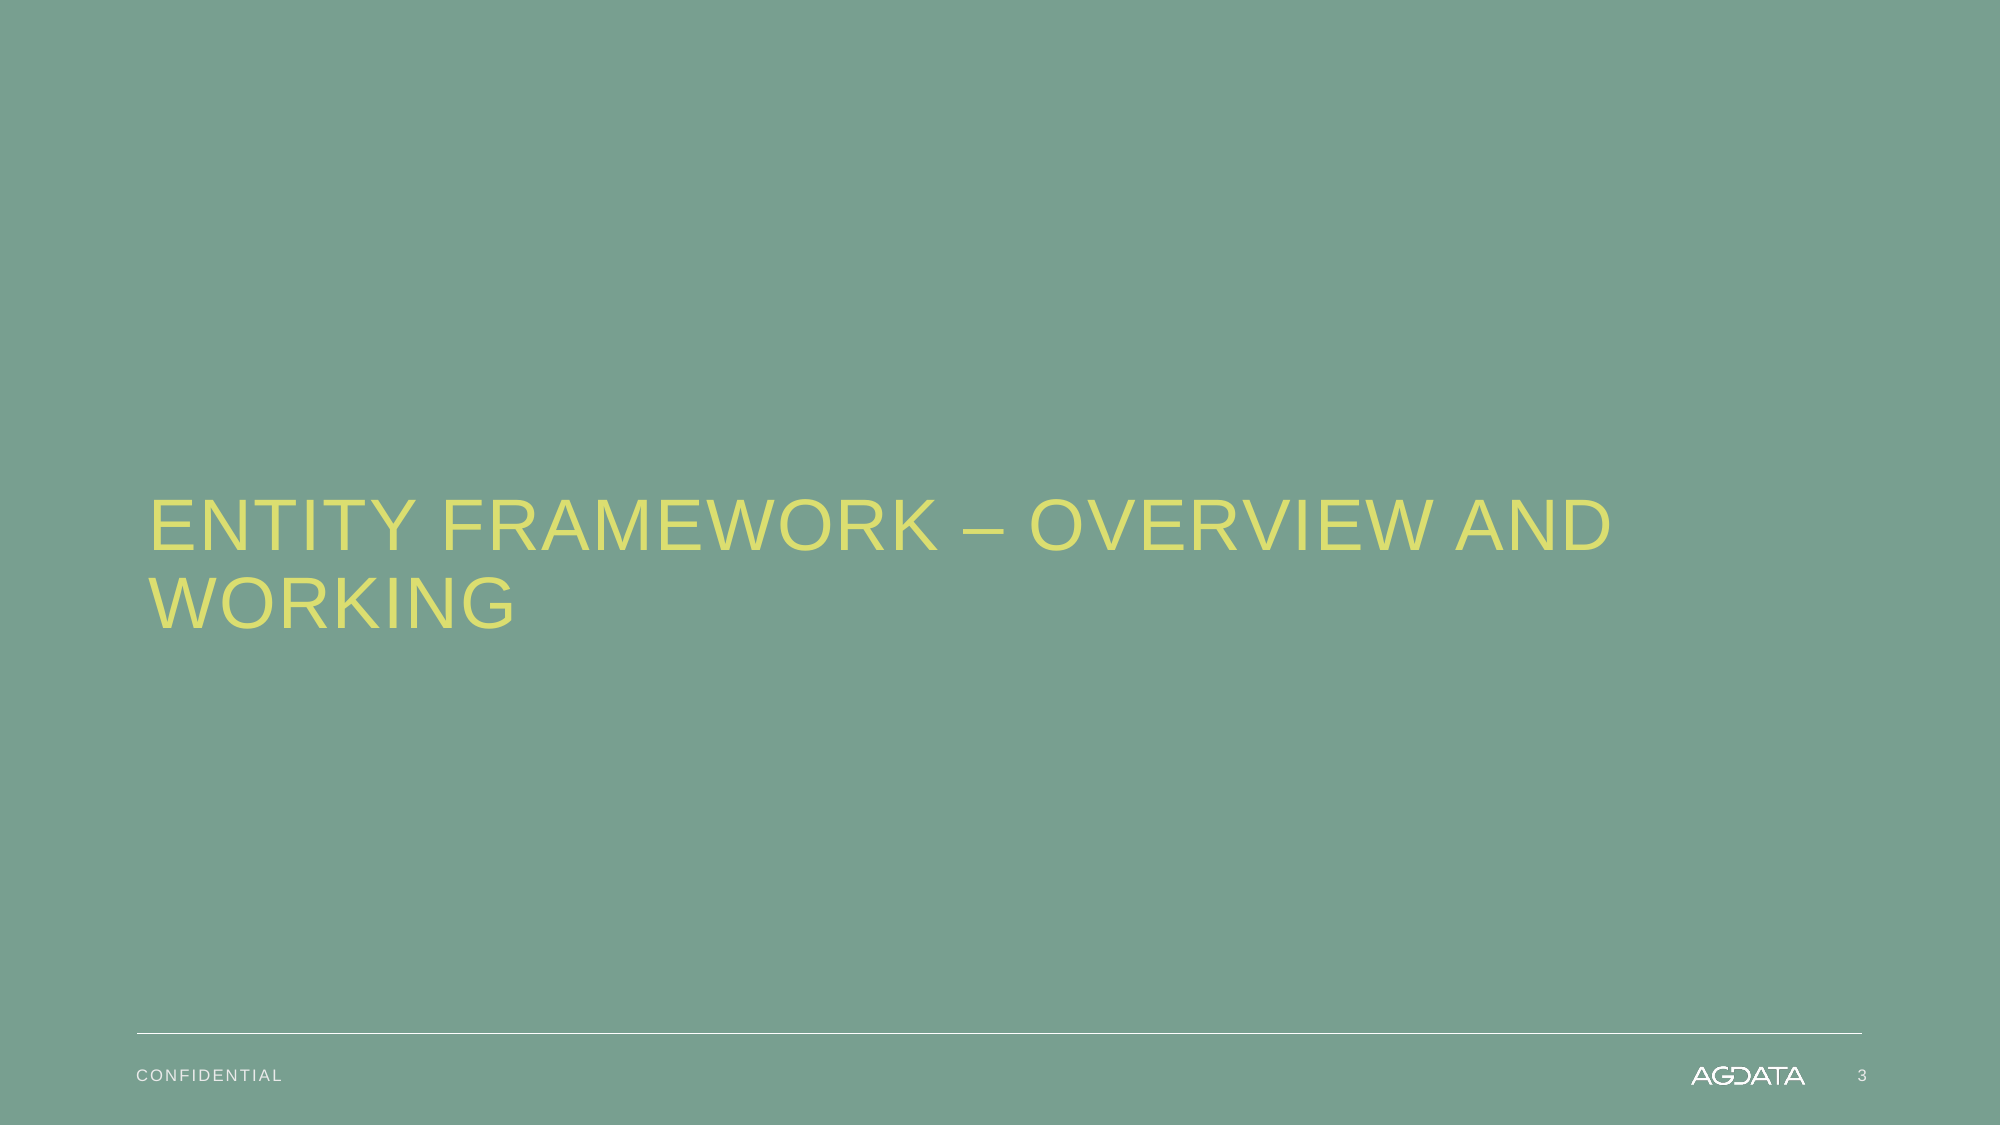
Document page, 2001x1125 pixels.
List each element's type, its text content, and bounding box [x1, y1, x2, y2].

title Entity framework – overview and Working [133, 324, 1718, 653]
